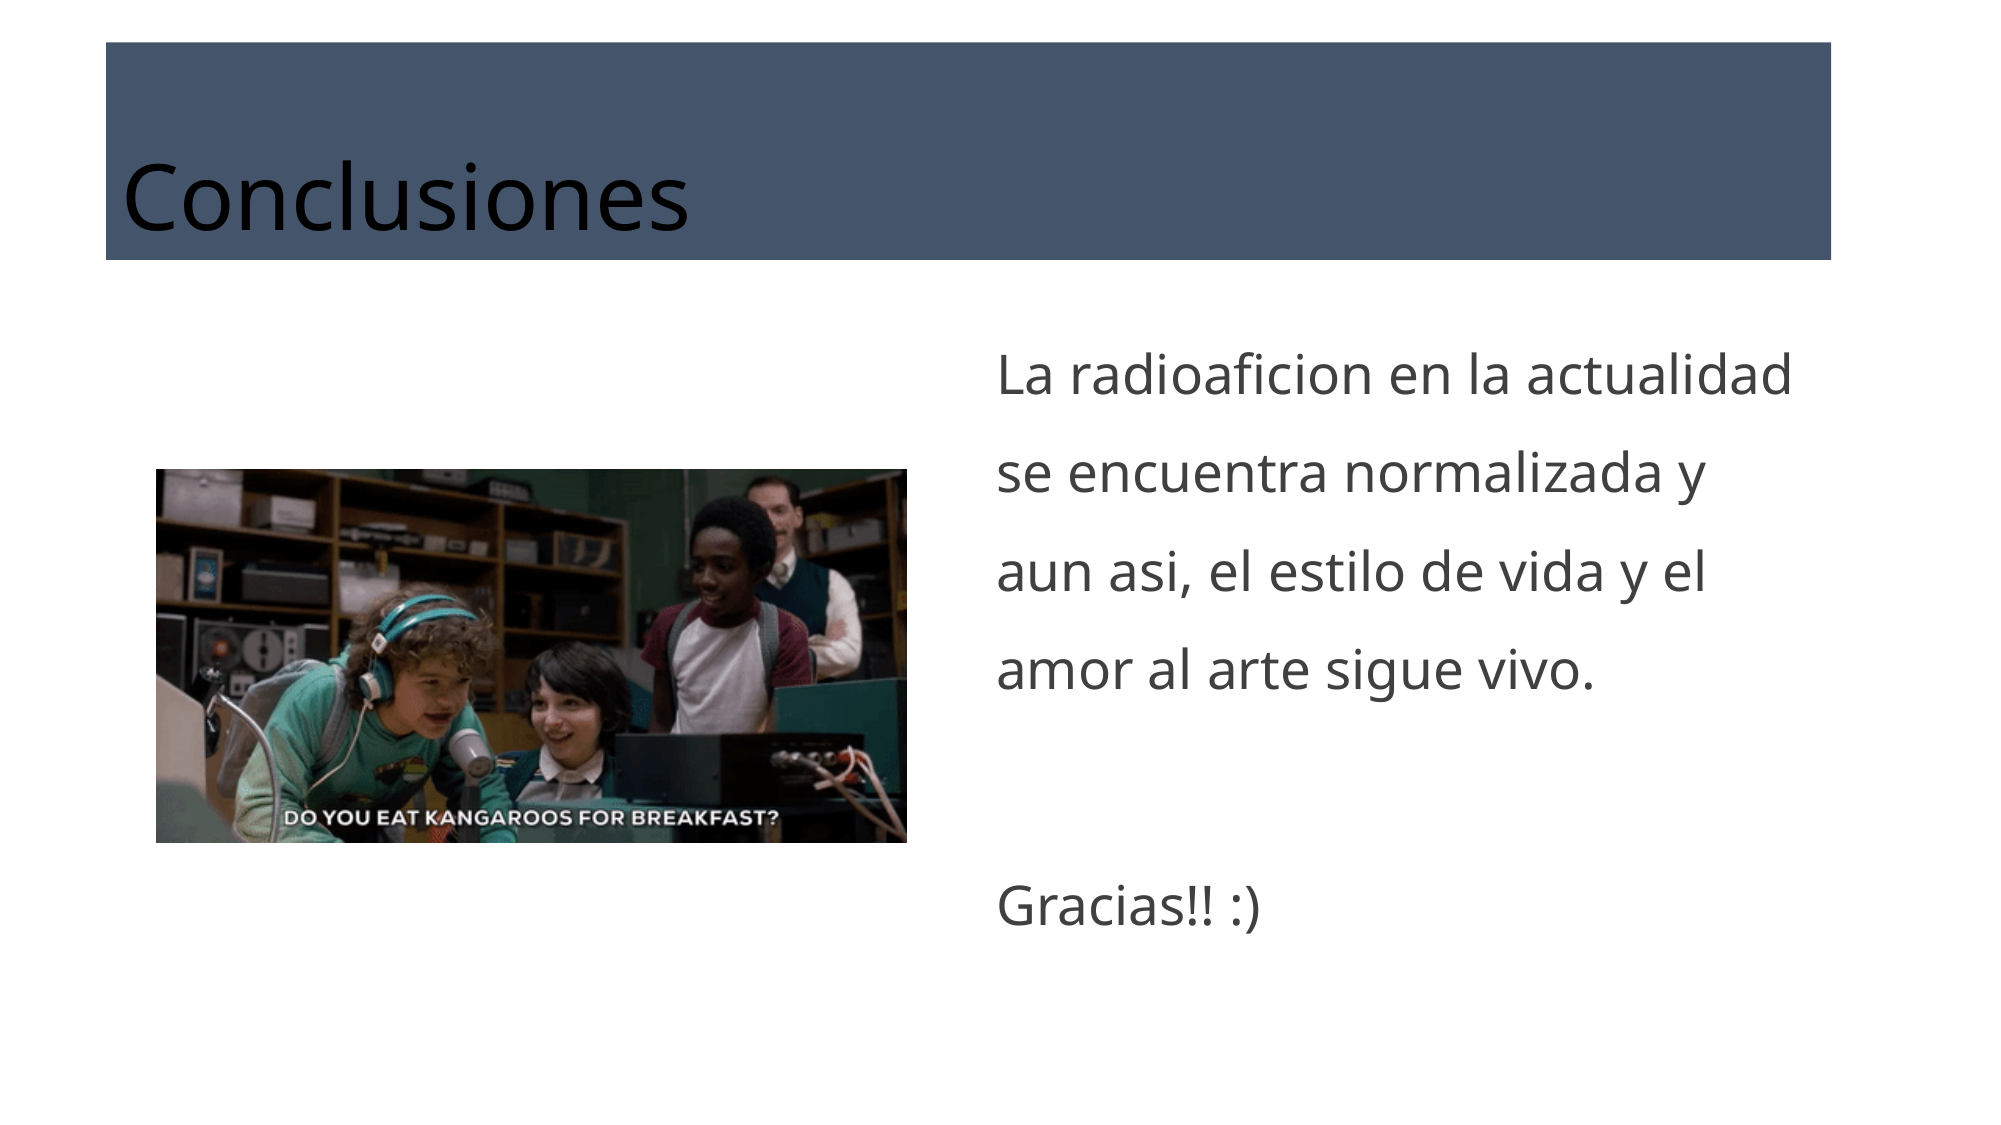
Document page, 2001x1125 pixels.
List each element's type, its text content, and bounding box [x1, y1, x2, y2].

list La radioaficion en la actualidad se encuentra normalizada y aun asi, el estilo de vida y el amor al arte sigue vivo. Gracias!! :) [981, 299, 1832, 1014]
title Conclusiones [106, 42, 1832, 260]
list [156, 469, 907, 843]
